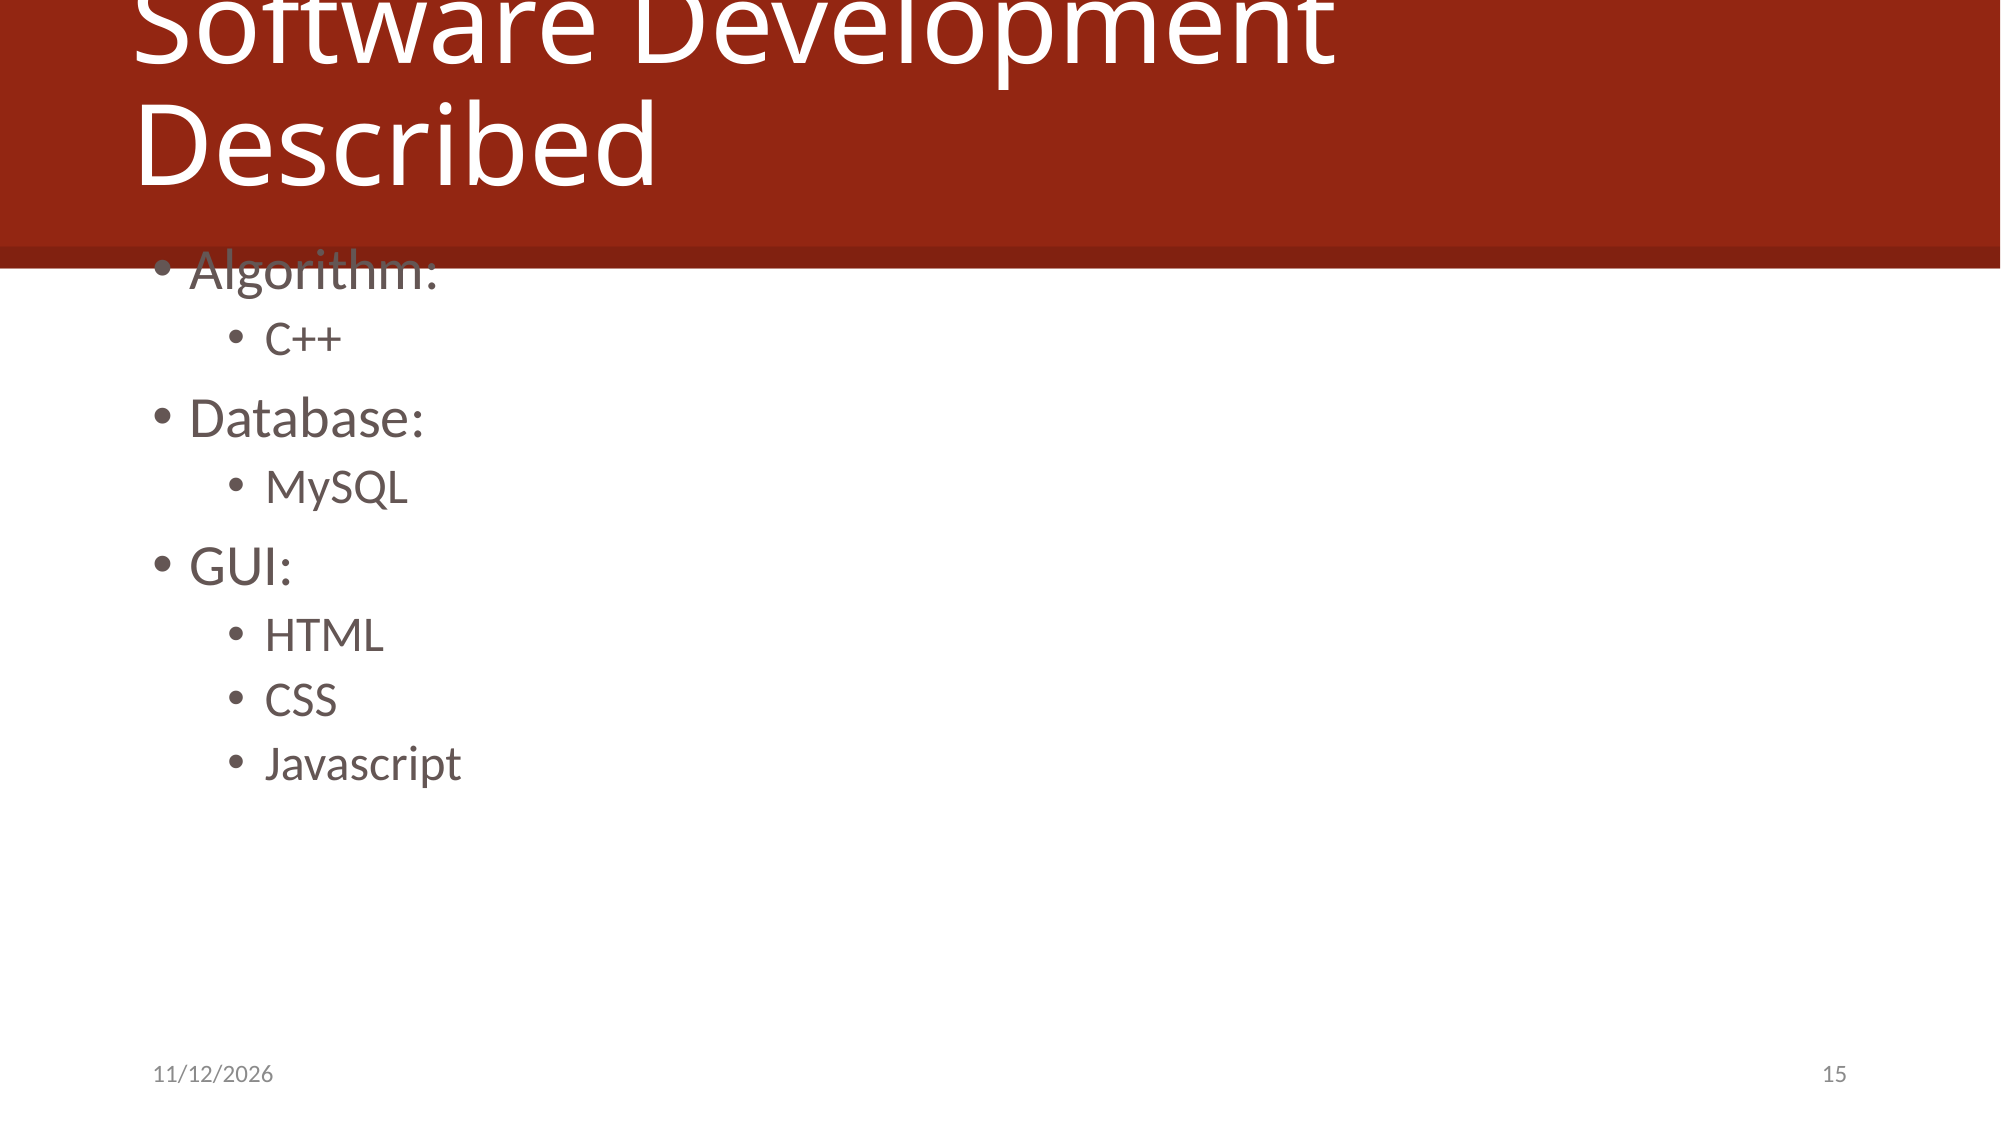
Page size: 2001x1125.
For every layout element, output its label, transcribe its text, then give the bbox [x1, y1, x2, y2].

list Algorithm: C++ Database: MySQL GUI: HTML CSS Javascript [137, 231, 1863, 1014]
slide_number 15 [1412, 1042, 1863, 1103]
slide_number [137, 1042, 588, 1103]
title Software Development Described [116, 0, 1842, 198]
picture [0, 0, 2001, 1125]
